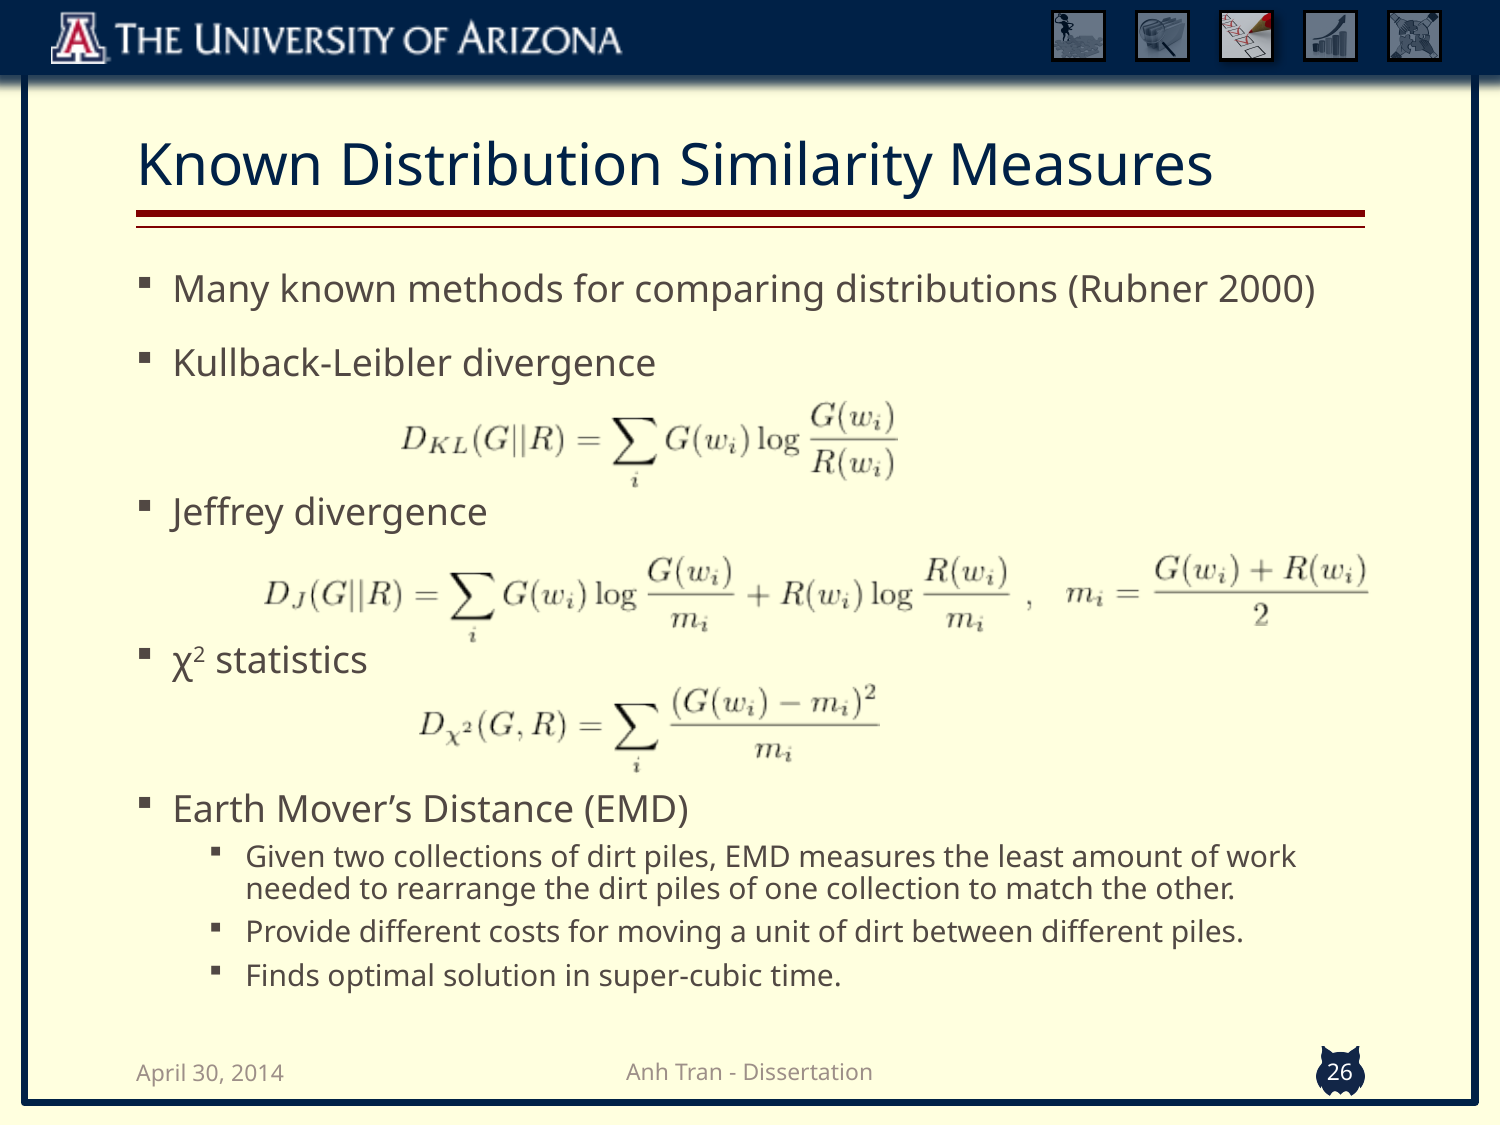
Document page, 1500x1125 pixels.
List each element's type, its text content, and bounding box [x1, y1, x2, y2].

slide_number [135, 1042, 361, 1103]
footer Anh Tran - Dissertation [361, 1042, 1139, 1103]
picture [401, 399, 898, 490]
slide_number 26 [1316, 1042, 1364, 1103]
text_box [1053, 13, 1439, 59]
picture [51, 11, 625, 64]
picture [264, 554, 1034, 645]
list Many known methods for comparing distributions (Rubner 2000) Kullback-Leibler divergence Jeffrey divergence χ2 statistics Earth Mover’s Distance (EMD) Given two collections of dirt piles, EMD measures the least amount of work needed to rearrange the dirt piles of one collection to match the other. Provide different costs for moving a unit of dirt between different piles. Finds optimal solution in super-cubic time. [135, 262, 1364, 1013]
picture [1066, 552, 1371, 626]
title Known Distribution Similarity Measures [136, 78, 1365, 206]
picture [418, 683, 880, 775]
